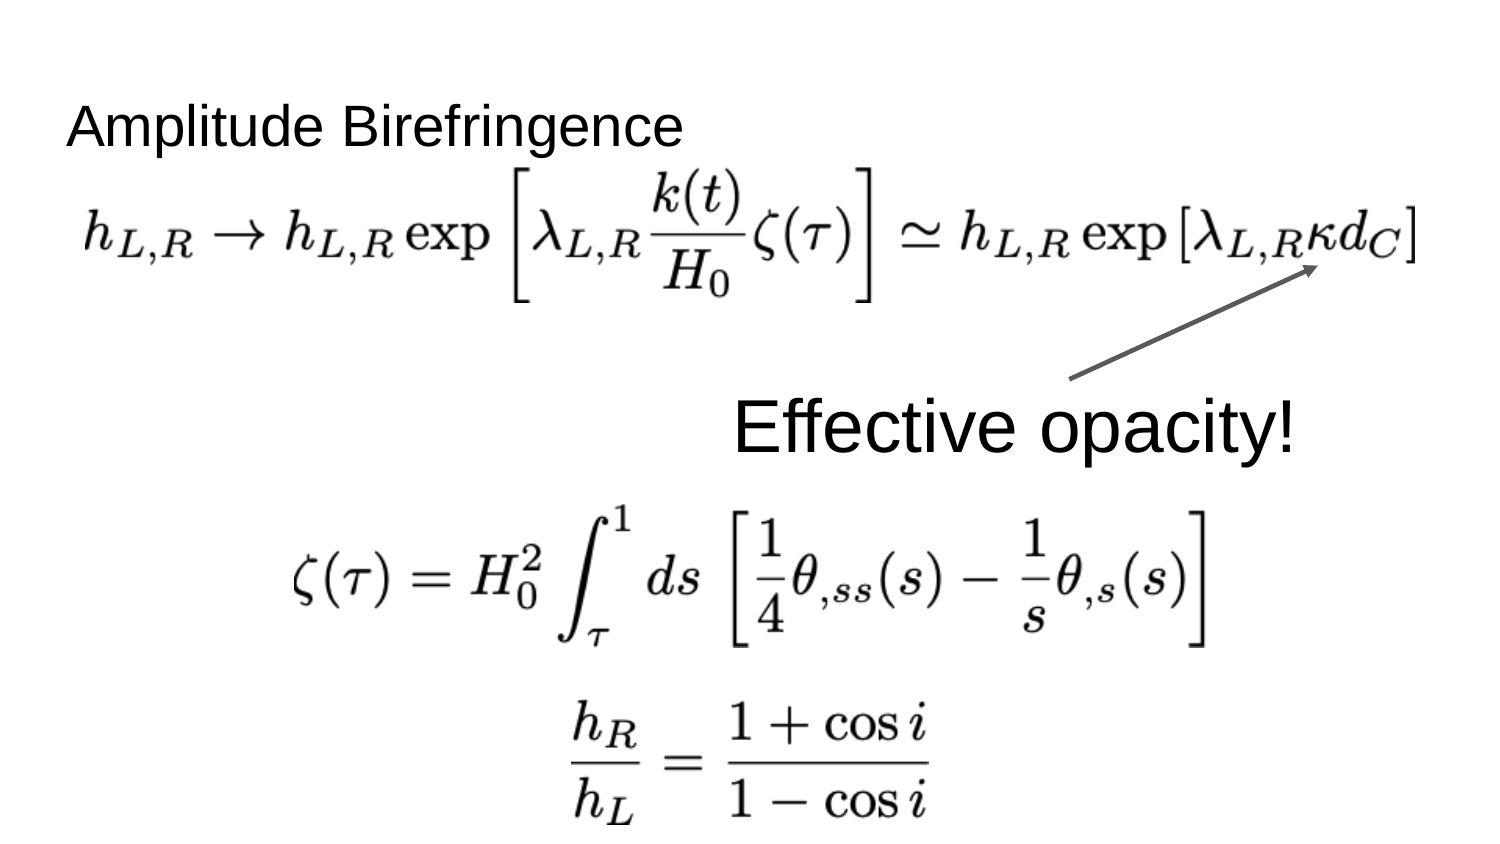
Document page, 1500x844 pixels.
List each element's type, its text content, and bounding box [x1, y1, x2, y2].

picture [570, 698, 930, 825]
text_box Effective opacity! [717, 362, 1500, 482]
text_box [1069, 265, 1319, 380]
picture [84, 166, 1415, 304]
title Amplitude Birefringence [51, 72, 1449, 167]
picture [294, 503, 1206, 648]
